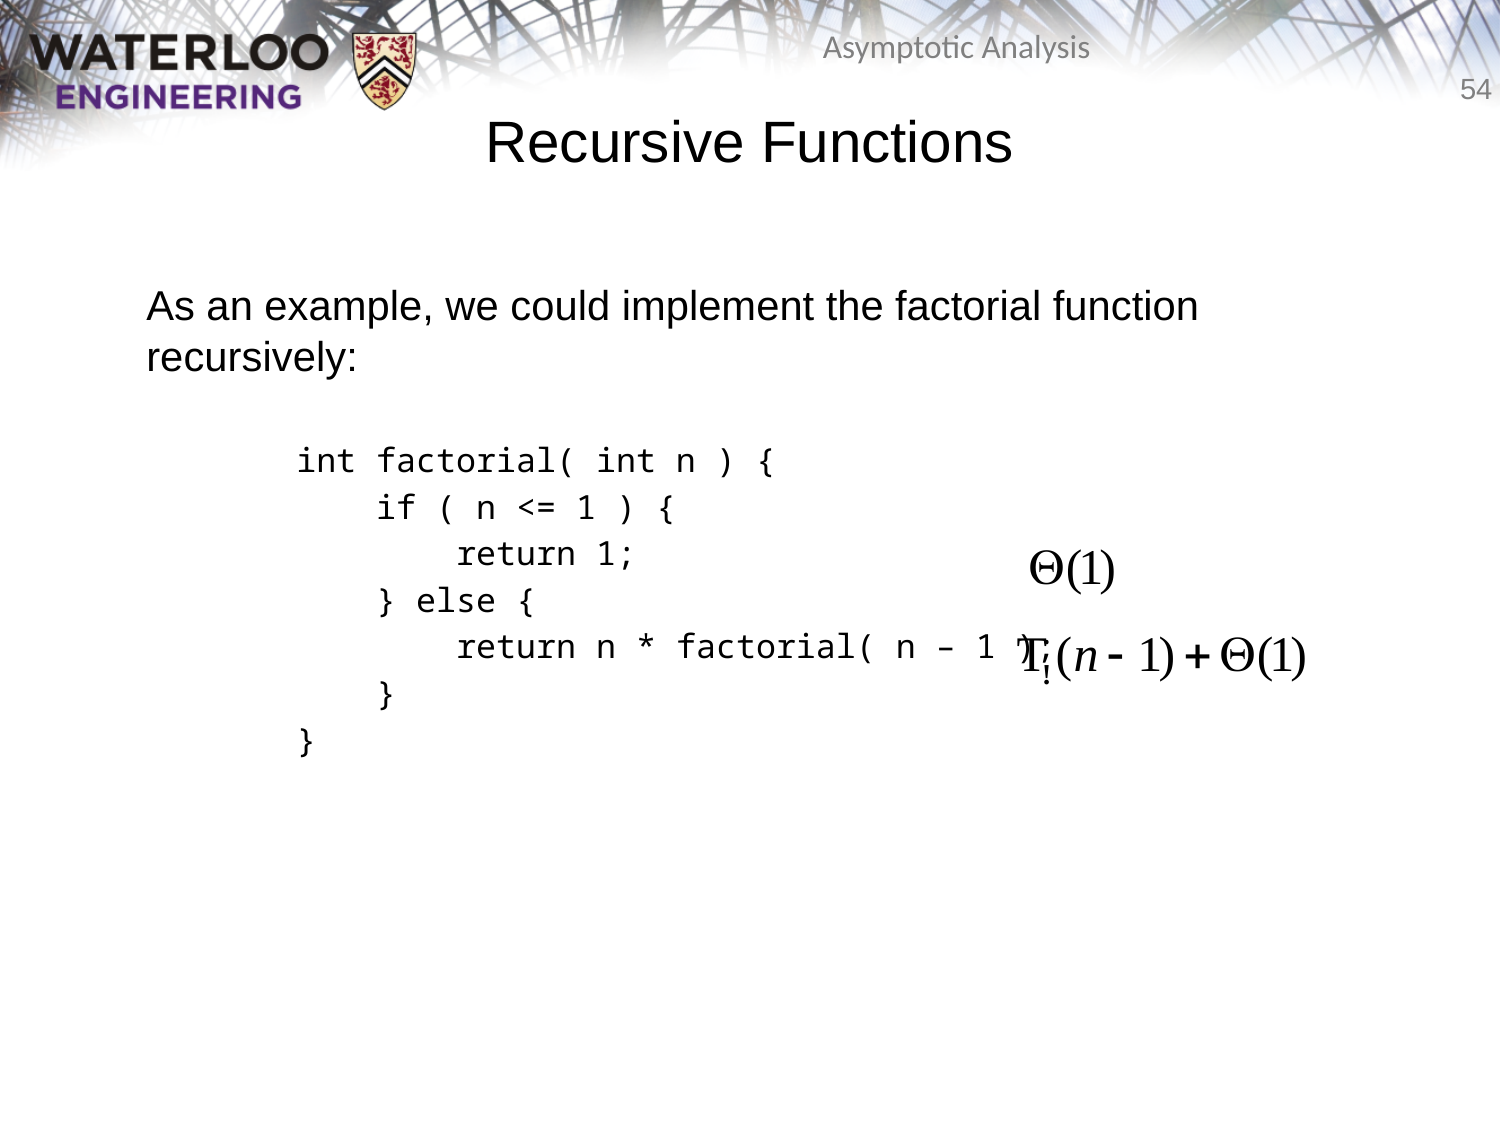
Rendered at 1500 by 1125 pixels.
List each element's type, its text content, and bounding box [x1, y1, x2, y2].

list As an example, we could implement the factorial function recursively: int factorial( int n ) { if ( n <= 1 ) { return 1; } else { return n * factorial( n – 1 ); } } [74, 262, 1426, 1006]
picture [0, 0, 1500, 1125]
title Recursive Functions [74, 44, 1426, 233]
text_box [1009, 621, 1314, 697]
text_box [1021, 538, 1126, 606]
